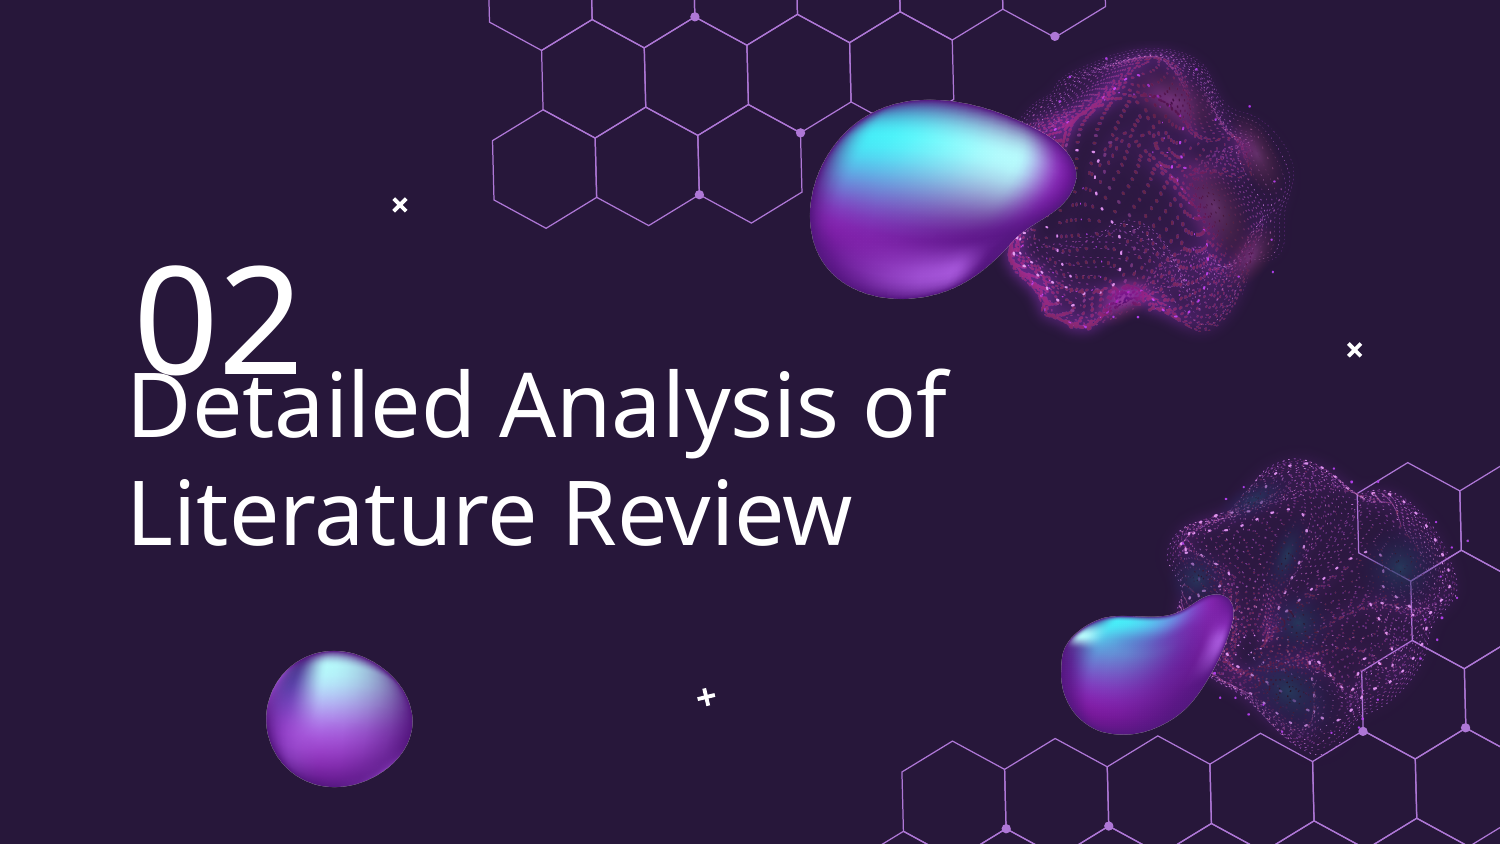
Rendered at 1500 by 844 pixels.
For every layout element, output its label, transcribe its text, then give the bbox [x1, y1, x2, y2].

picture [245, 630, 433, 812]
picture [1040, 383, 1500, 803]
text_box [699, 690, 713, 704]
picture [778, 41, 1306, 356]
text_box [393, 198, 407, 212]
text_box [1348, 343, 1362, 357]
title Detailed Analysis of Literature Review [111, 440, 1318, 579]
title 02 [118, 245, 345, 384]
